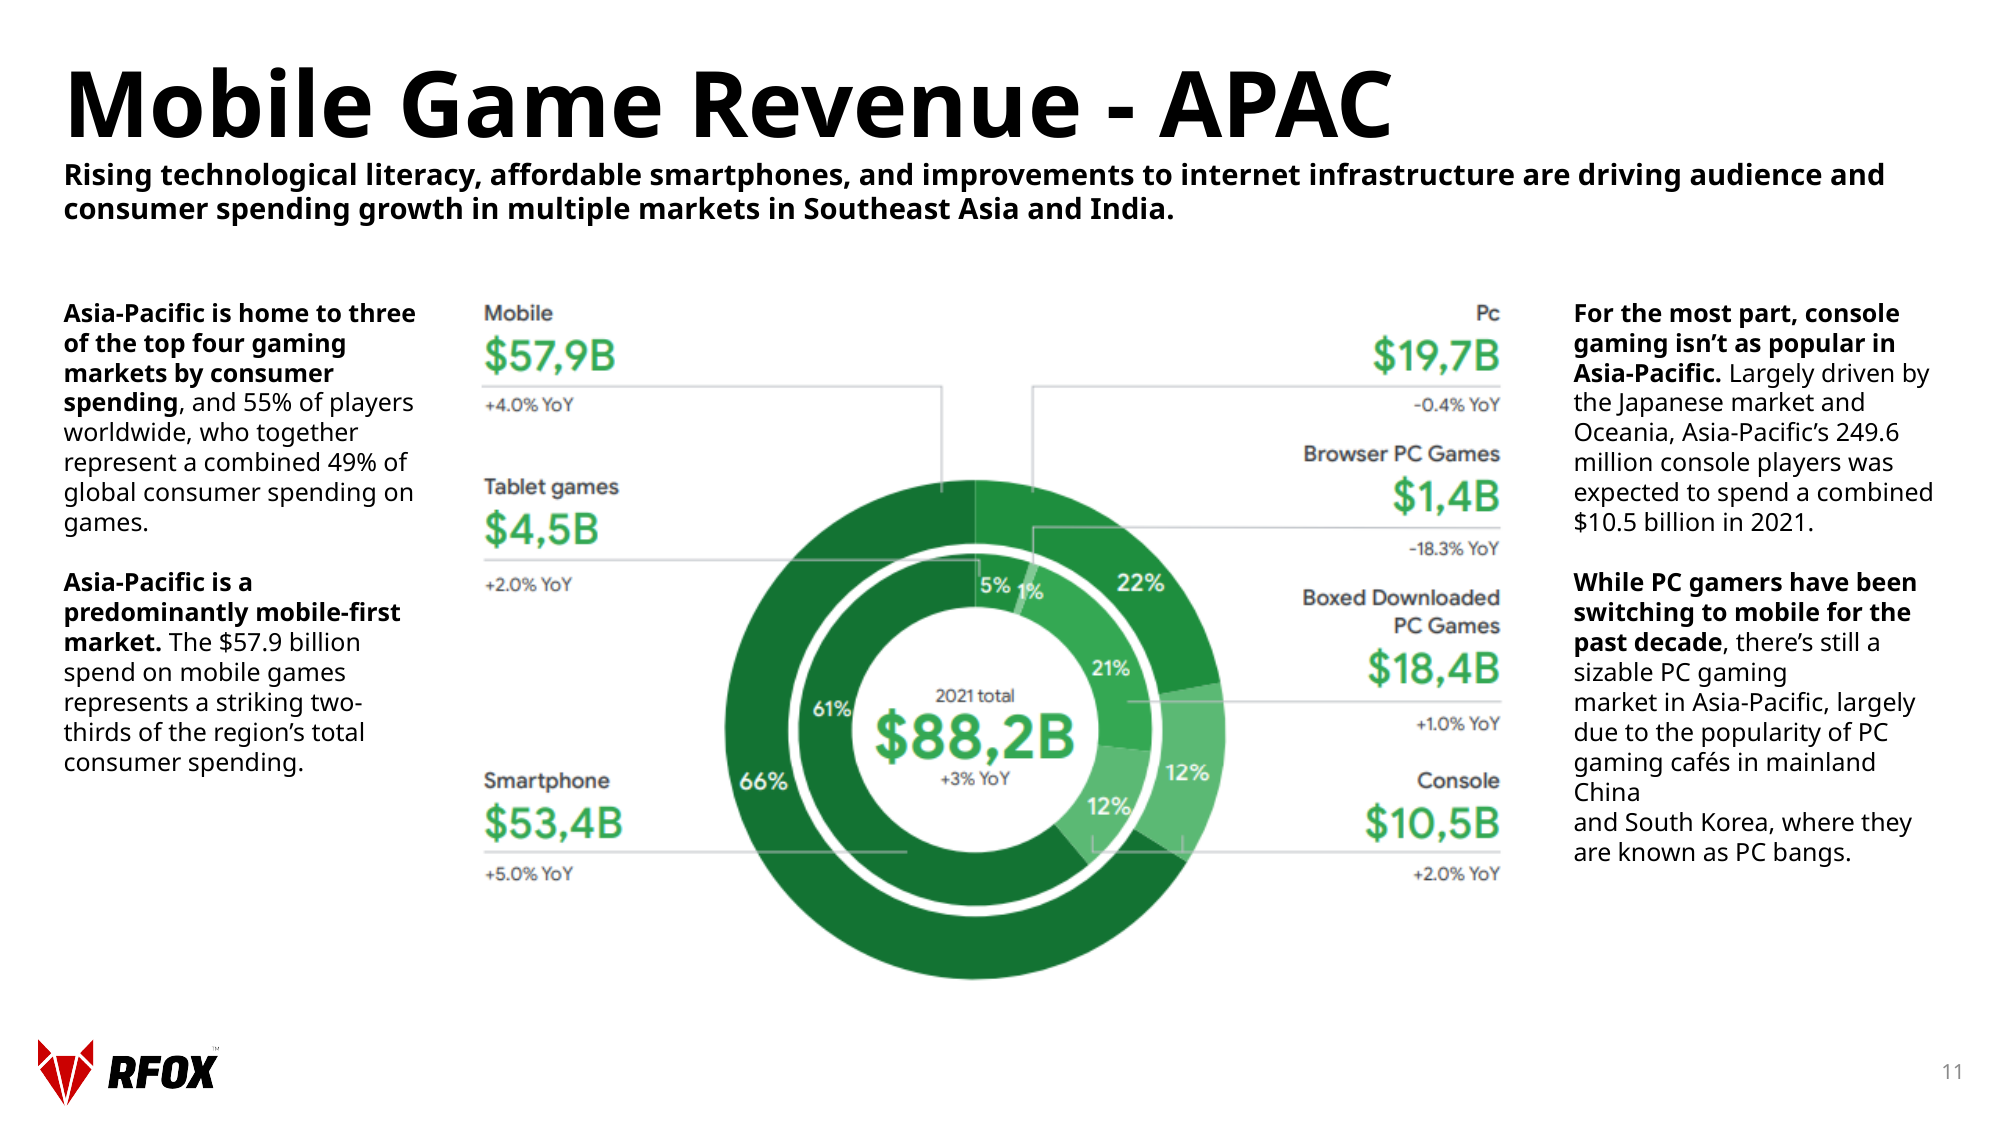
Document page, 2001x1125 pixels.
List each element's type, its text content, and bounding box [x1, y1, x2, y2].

slide_number 11 [1529, 1042, 1980, 1103]
picture [38, 1039, 219, 1106]
text_box For the most part, console gaming isn’t as popular in Asia-Pacific. Largely driven by the Japanese market and Oceania, Asia-Pacific’s 249.6 million console players was expected to spend a combined $10.5 billion in 2021. While PC gamers have been switching to mobile for the past decade, there’s still a sizable PC gaming market in Asia-Pacific, largely due to the popularity of PC gaming cafés in mainland China and South Korea, where they are known as PC bangs. [1558, 289, 1952, 904]
picture [471, 252, 1529, 1015]
text_box Rising technological literacy, affordable smartphones, and improvements to internet infrastructure are driving audience and consumer spending growth in multiple markets in Southeast Asia and India. [48, 148, 1944, 234]
title Mobile Game Revenue - APAC [48, 50, 1774, 148]
text_box Asia-Pacific is home to three of the top four gaming markets by consumer spending, and 55% of players worldwide, who together represent a combined 49% of global consumer spending on games. Asia-Pacific is a predominantly mobile-first market. The $57.9 billion spend on mobile games represents a striking two-thirds of the region’s total consumer spending. [48, 289, 442, 784]
